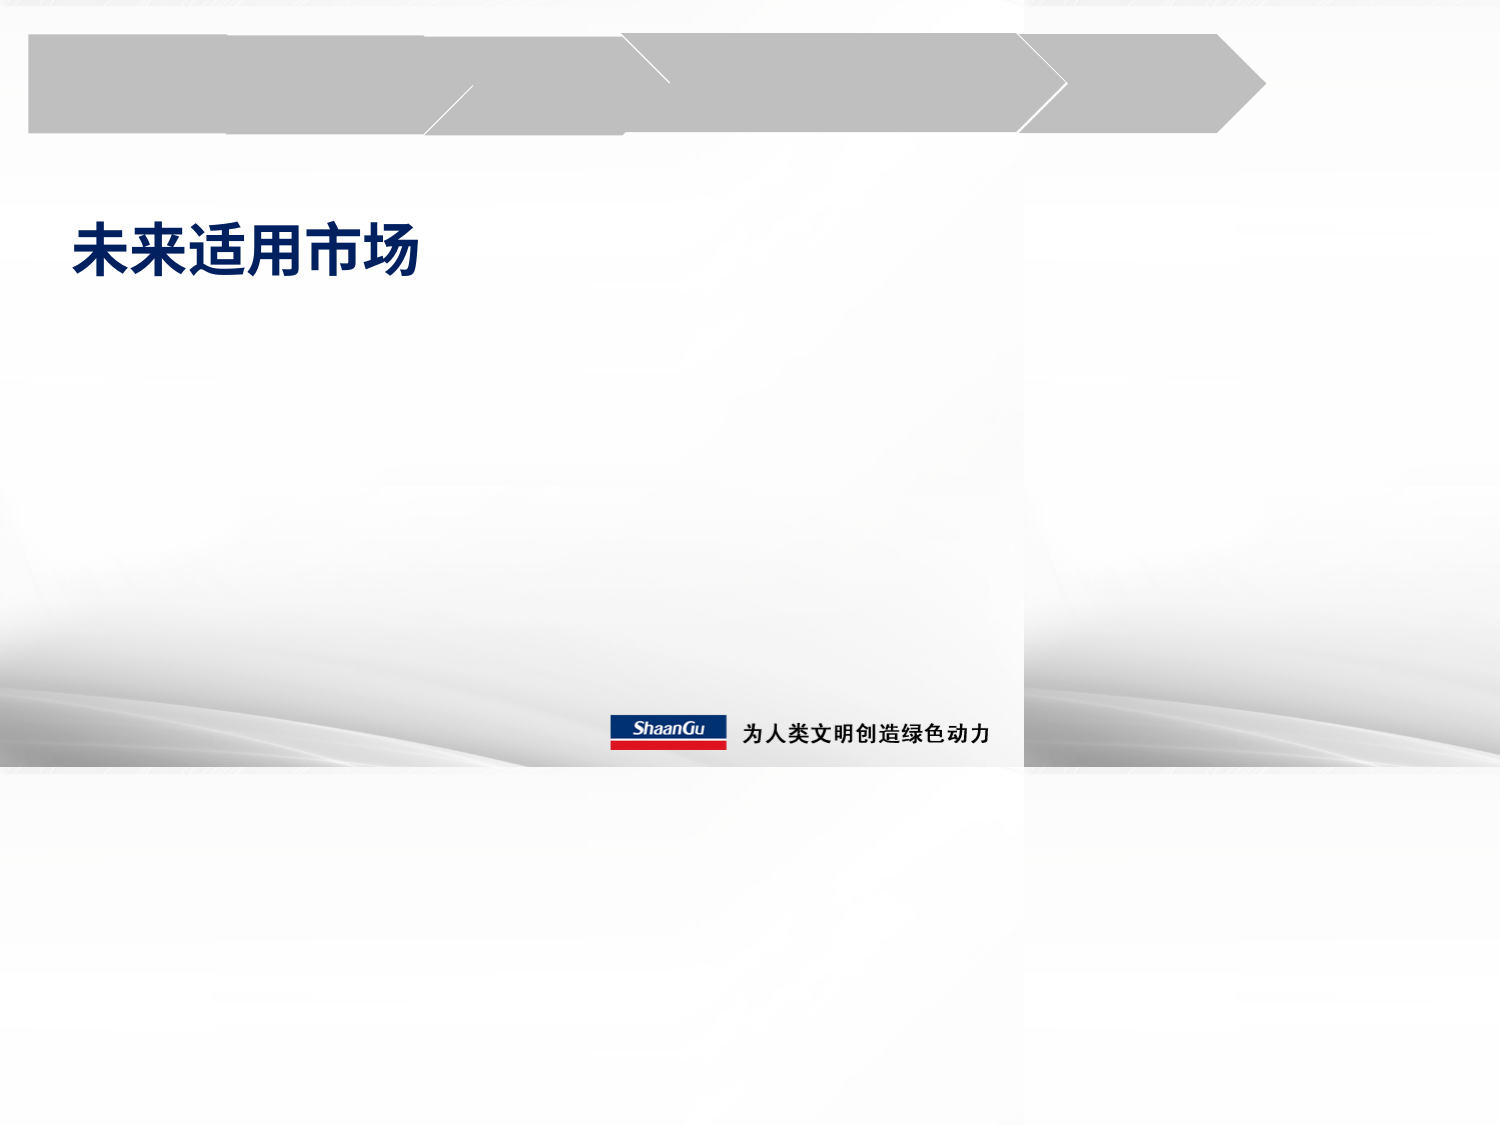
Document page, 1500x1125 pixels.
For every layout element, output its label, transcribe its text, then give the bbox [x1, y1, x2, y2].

text_box 未来适用市场 [56, 206, 451, 291]
text_box [818, 33, 1066, 133]
text_box [225, 35, 472, 135]
text_box [620, 33, 866, 133]
picture [0, 0, 1500, 1125]
text_box [424, 36, 669, 136]
text_box [28, 34, 277, 134]
text_box [1018, 34, 1267, 134]
